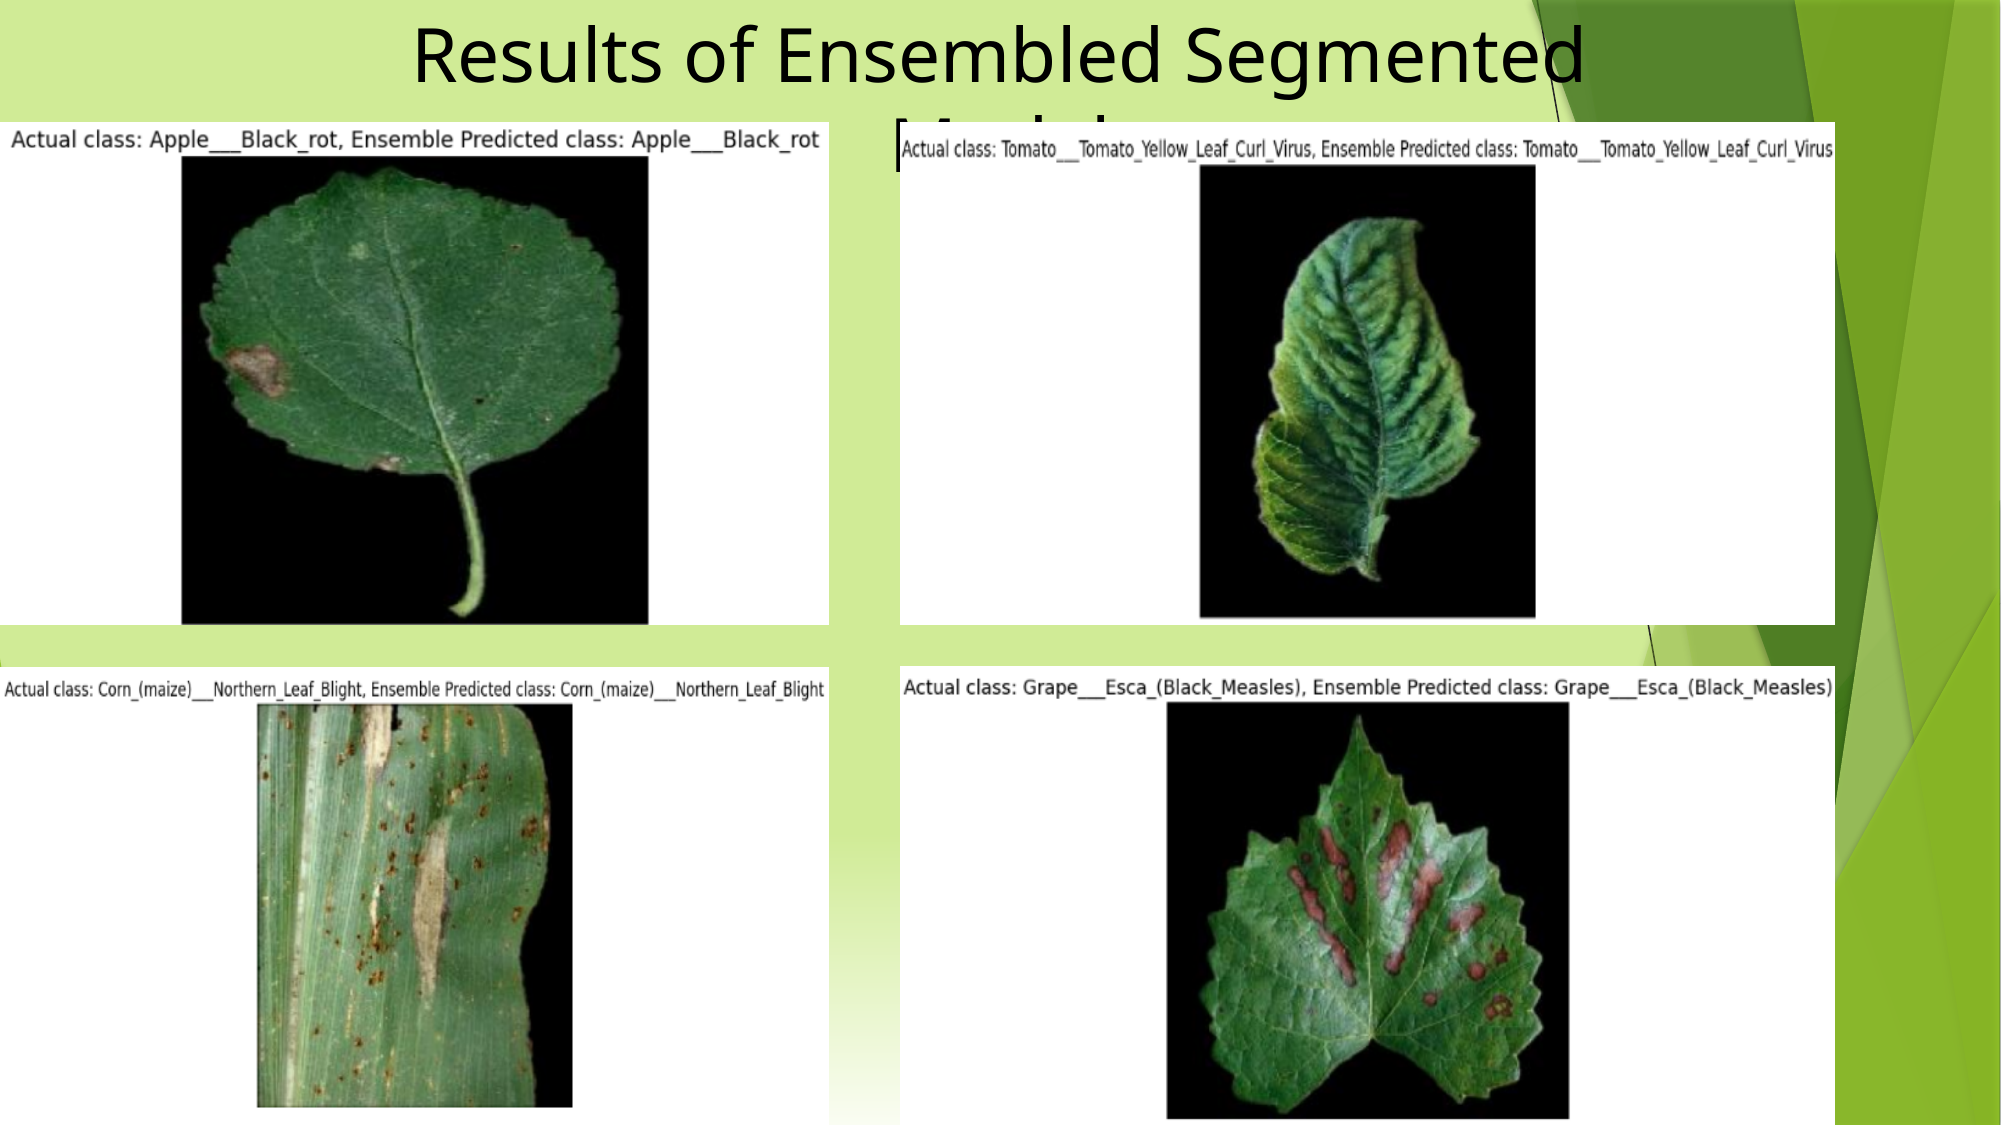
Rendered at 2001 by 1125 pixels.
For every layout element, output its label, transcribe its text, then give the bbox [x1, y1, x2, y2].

picture [0, 666, 830, 1125]
picture [0, 121, 830, 625]
title Results of Ensembled Segmented Model [294, 0, 1706, 123]
picture [899, 666, 1835, 1125]
picture [899, 121, 1835, 625]
